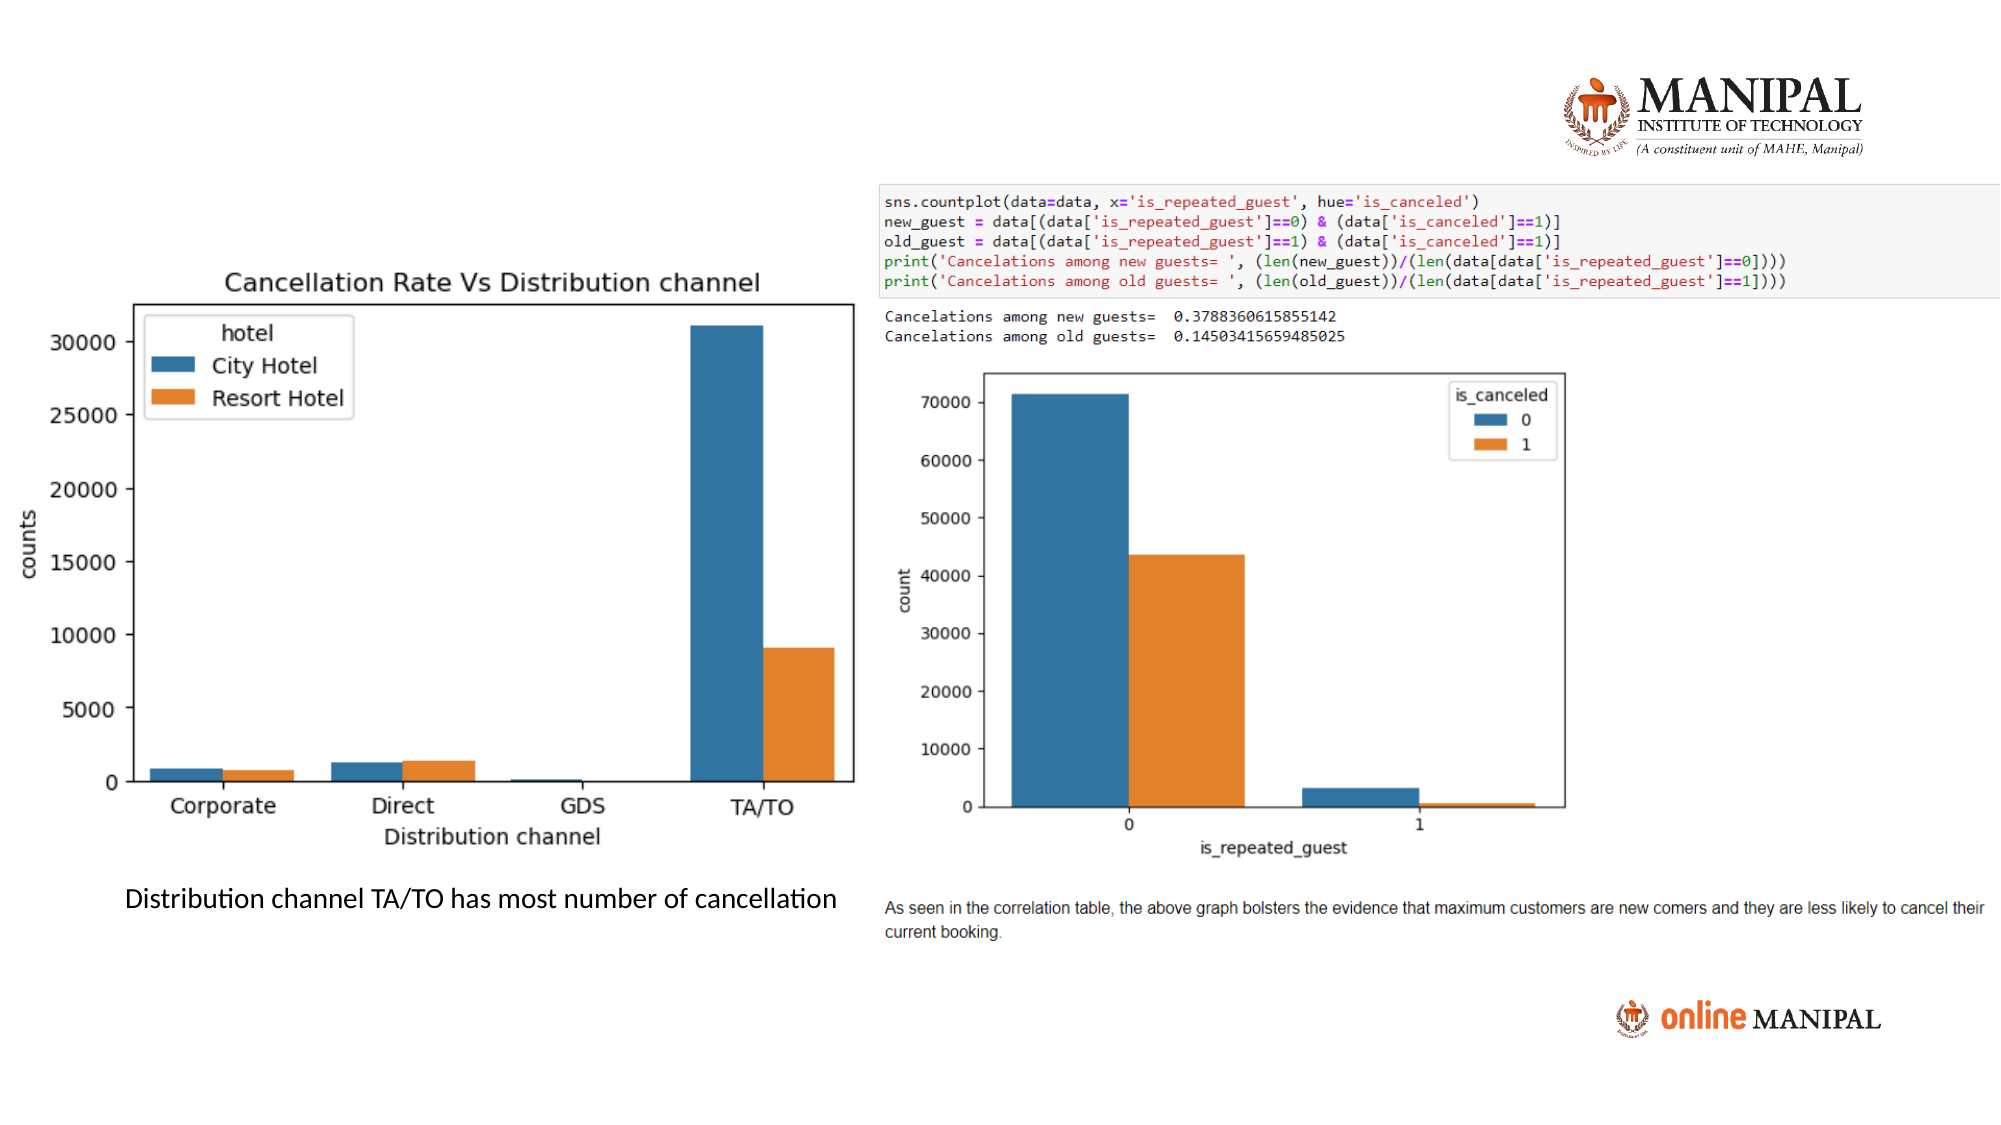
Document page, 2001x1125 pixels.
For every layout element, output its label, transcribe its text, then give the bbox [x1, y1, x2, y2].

picture [1599, 966, 1900, 1073]
picture [7, 57, 2000, 950]
text_box Distribution channel TA/TO has most number of cancellation [110, 873, 853, 923]
